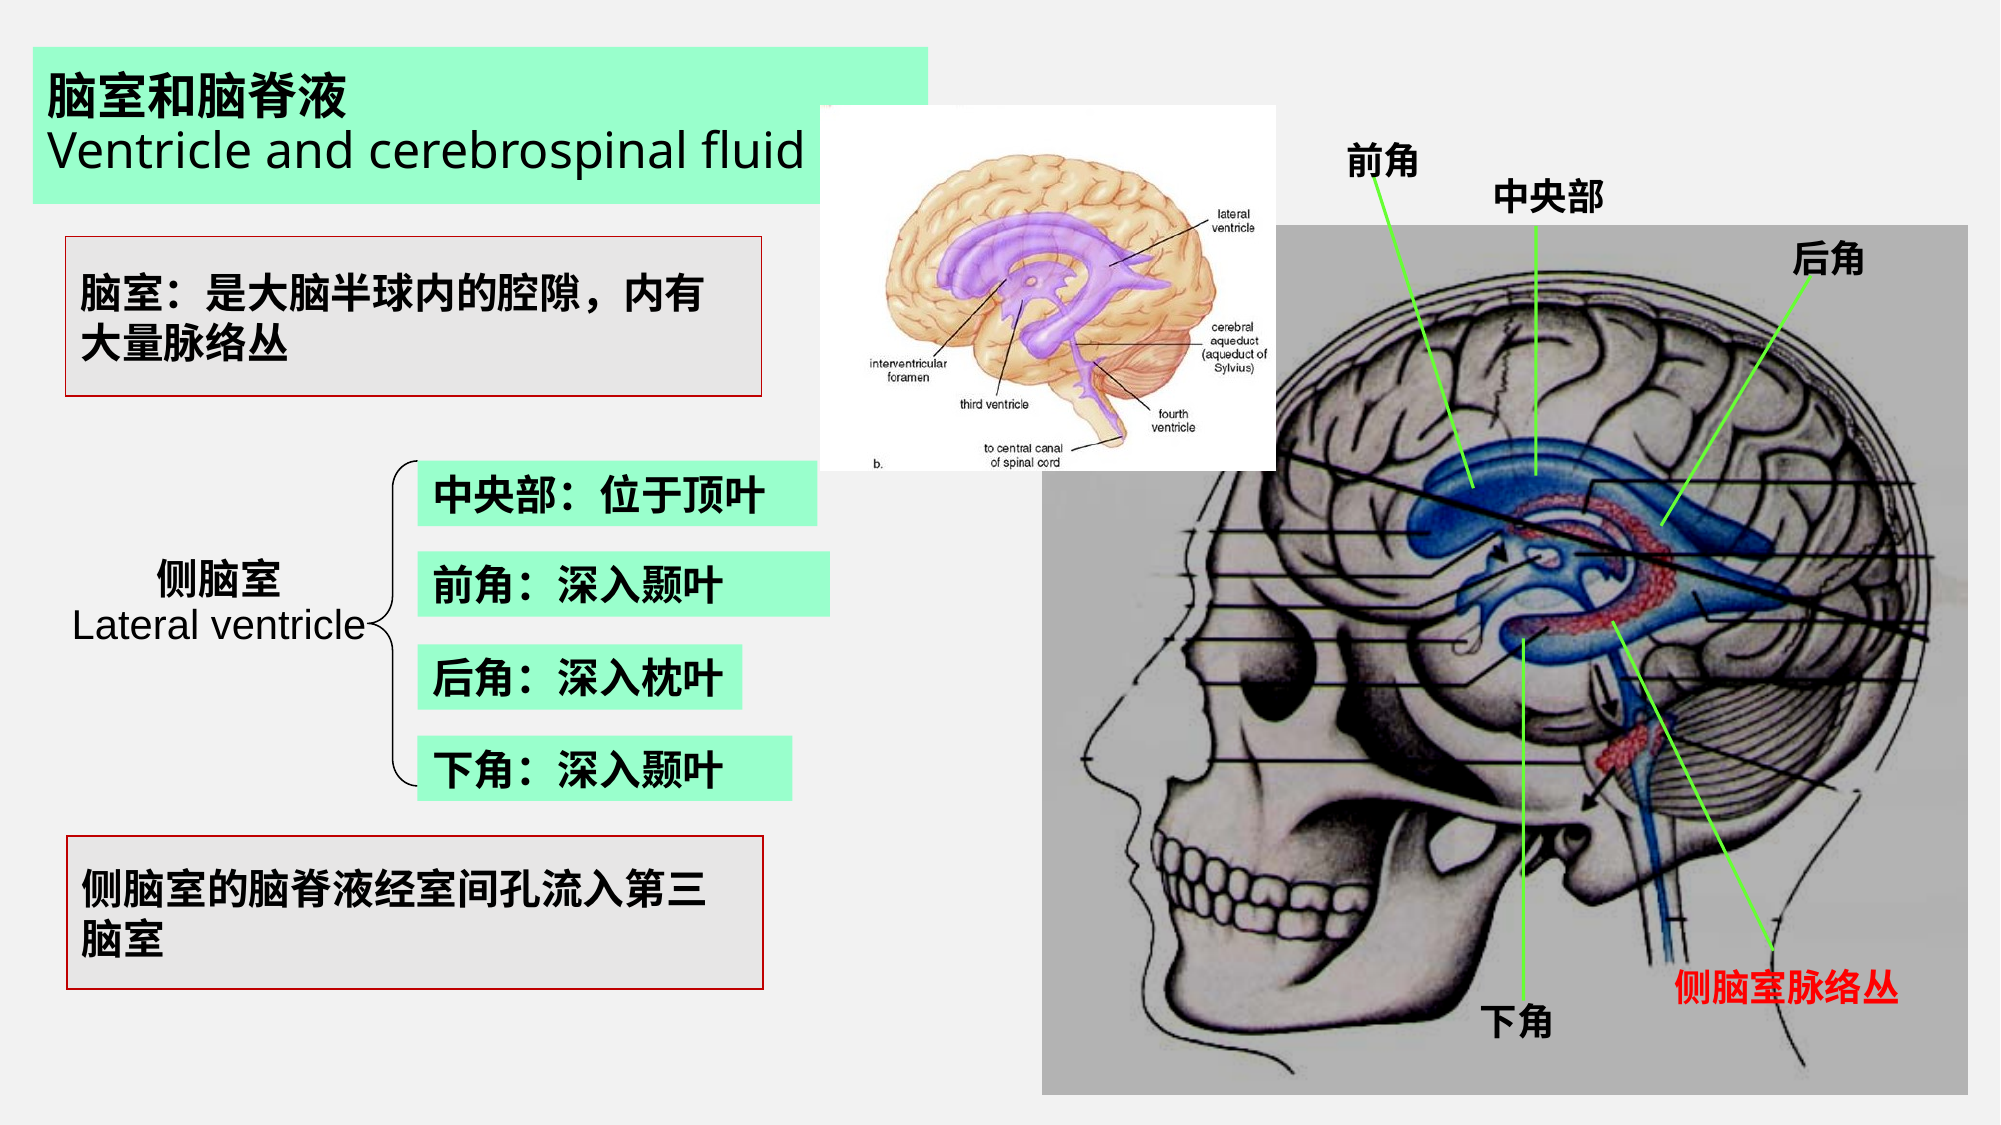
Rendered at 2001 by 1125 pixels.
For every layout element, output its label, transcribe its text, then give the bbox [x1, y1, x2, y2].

text_box 中央部：位于顶叶 [417, 460, 818, 527]
text_box 前角 [1312, 129, 1456, 190]
text_box 中央部 [1435, 165, 1661, 225]
text_box [480, 459, 831, 526]
text_box 前角：深入颞叶 [417, 551, 830, 617]
text_box [367, 460, 418, 786]
text_box 侧脑室 Lateral ventricle [30, 550, 392, 651]
text_box 脑室和脑脊液 Ventricle and cerebrospinal fluid [32, 46, 929, 204]
picture [820, 105, 1968, 1095]
text_box 脑室：是大脑半球内的腔隙，内有大量脉络丛 [65, 236, 762, 397]
text_box 下角：深入颞叶 [417, 735, 793, 801]
text_box 侧脑室的脑脊液经室间孔流入第三脑室 [67, 835, 764, 989]
text_box 后角：深入枕叶 [417, 644, 743, 710]
text_box [37, 204, 513, 291]
